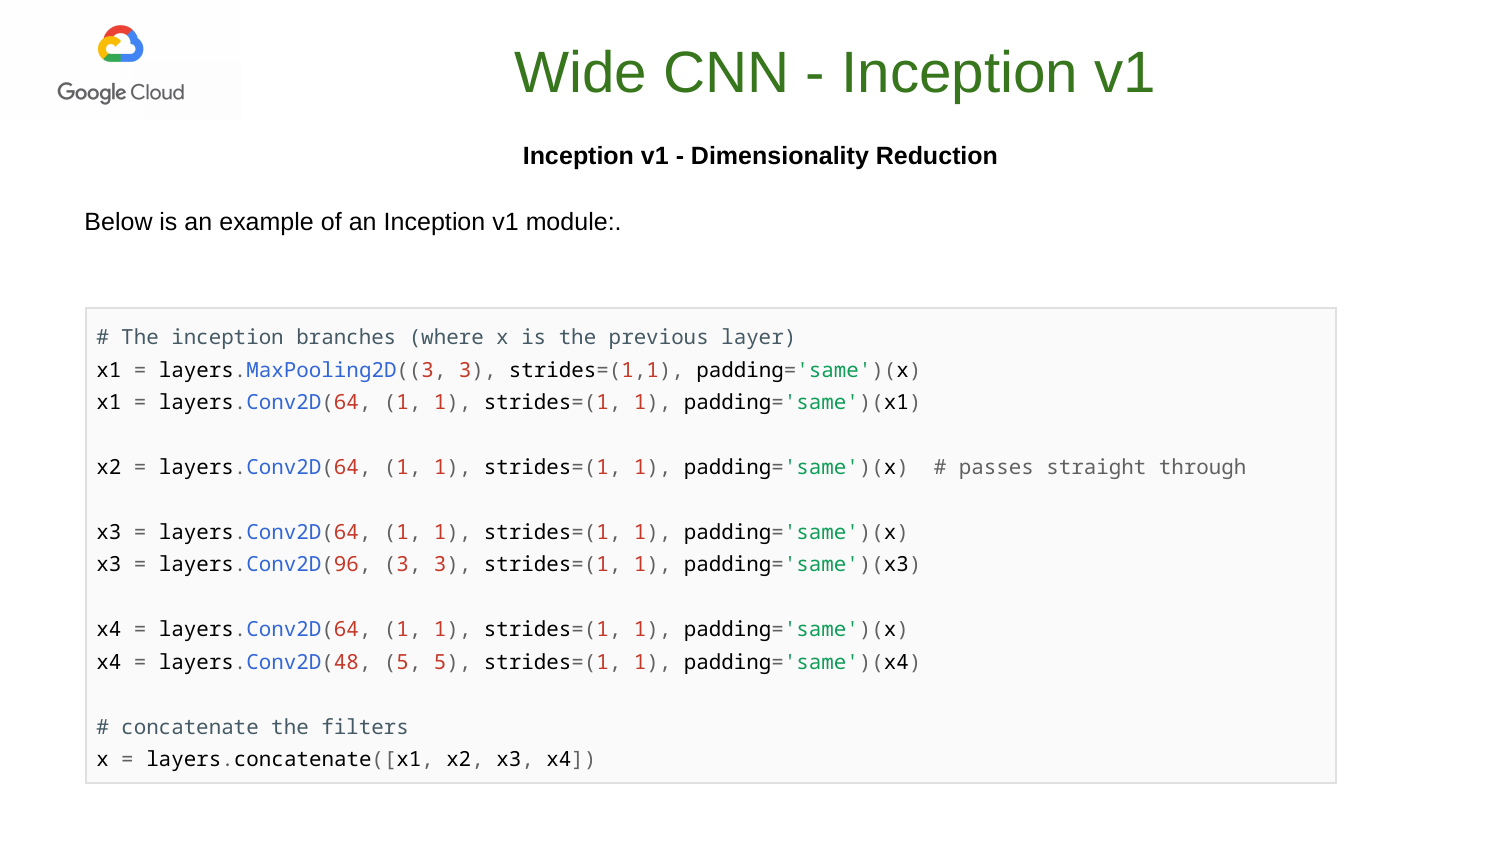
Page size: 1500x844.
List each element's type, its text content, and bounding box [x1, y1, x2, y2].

subtitle Wide CNN - Inception v1 [244, 19, 1500, 150]
text_box Inception v1 - Dimensionality Reduction Below is an example of an Inception v1 module:. [69, 119, 1453, 826]
picture [0, 0, 241, 121]
table_header # The inception branches (where x is the previous layer) x1 = layers.MaxPooling2D((3, 3), strides=(1,1), padding='same')(x) x1 = layers.Conv2D(64, (1, 1), strides=(1, 1), padding='same')(x1) x2 = layers.Conv2D(64, (1, 1), strides=(1, 1), padding='same')(x) # passes straight through x3 = layers.Conv2D(64, (1, 1), strides=(1, 1), padding='same')(x) x3 = layers.Conv2D(96, (3, 3), strides=(1, 1), padding='same')(x3) x4 = layers.Conv2D(64, (1, 1), strides=(1, 1), padding='same')(x) x4 = layers.Conv2D(48, (5, 5), strides=(1, 1), padding='same')(x4) # concatenate the filters x = layers.concatenate([x1, x2, x3, x4]) [87, 309, 1335, 782]
